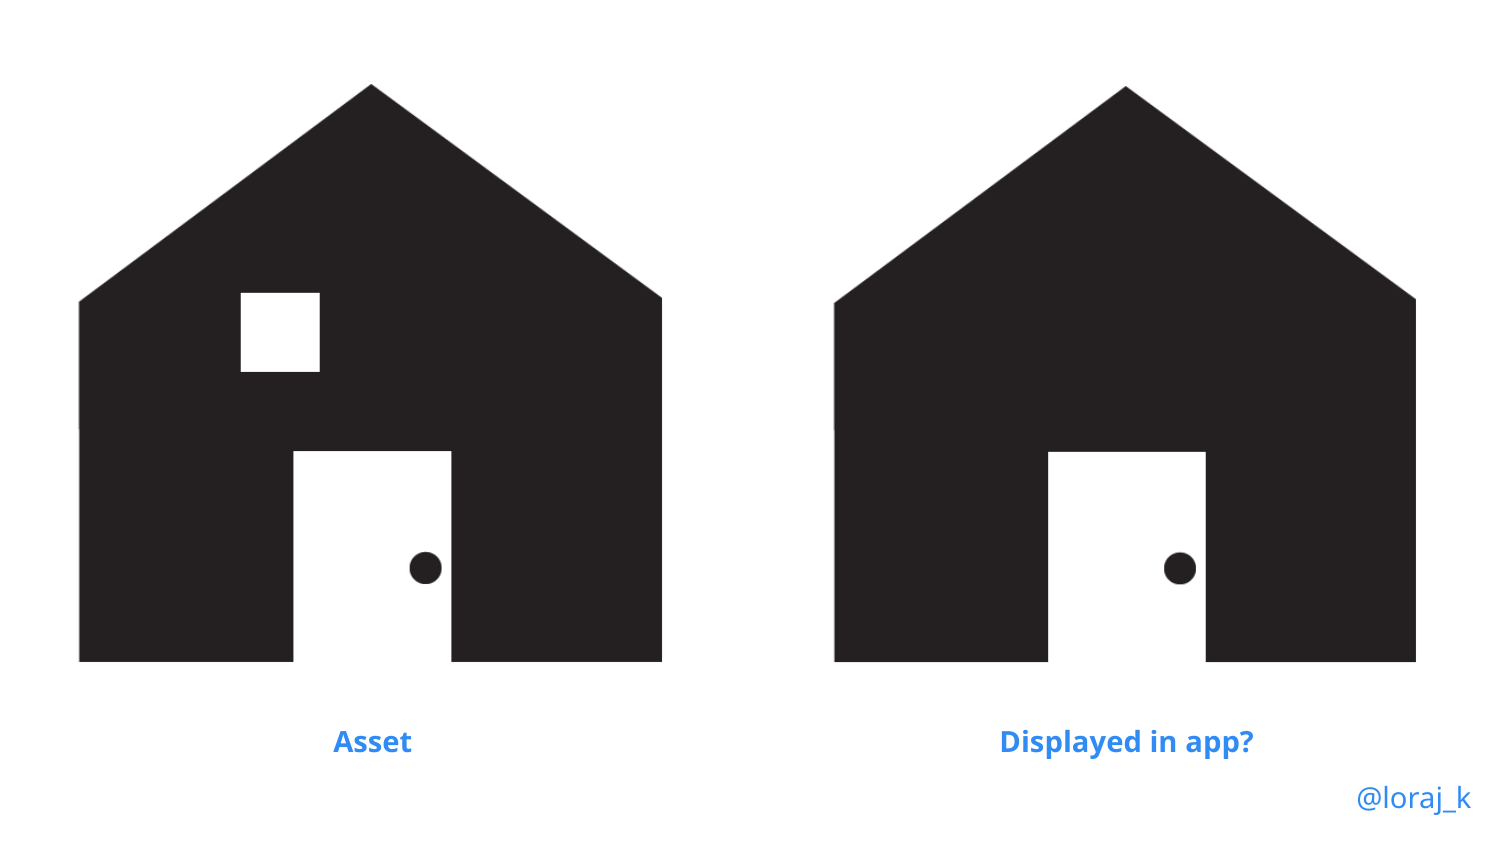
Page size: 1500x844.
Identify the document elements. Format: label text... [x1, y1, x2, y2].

picture [61, 60, 685, 684]
picture [815, 60, 1439, 684]
text_box Displayed in app? [960, 708, 1294, 784]
text_box @loraj_k [1153, 765, 1487, 829]
text_box Asset [206, 708, 540, 784]
